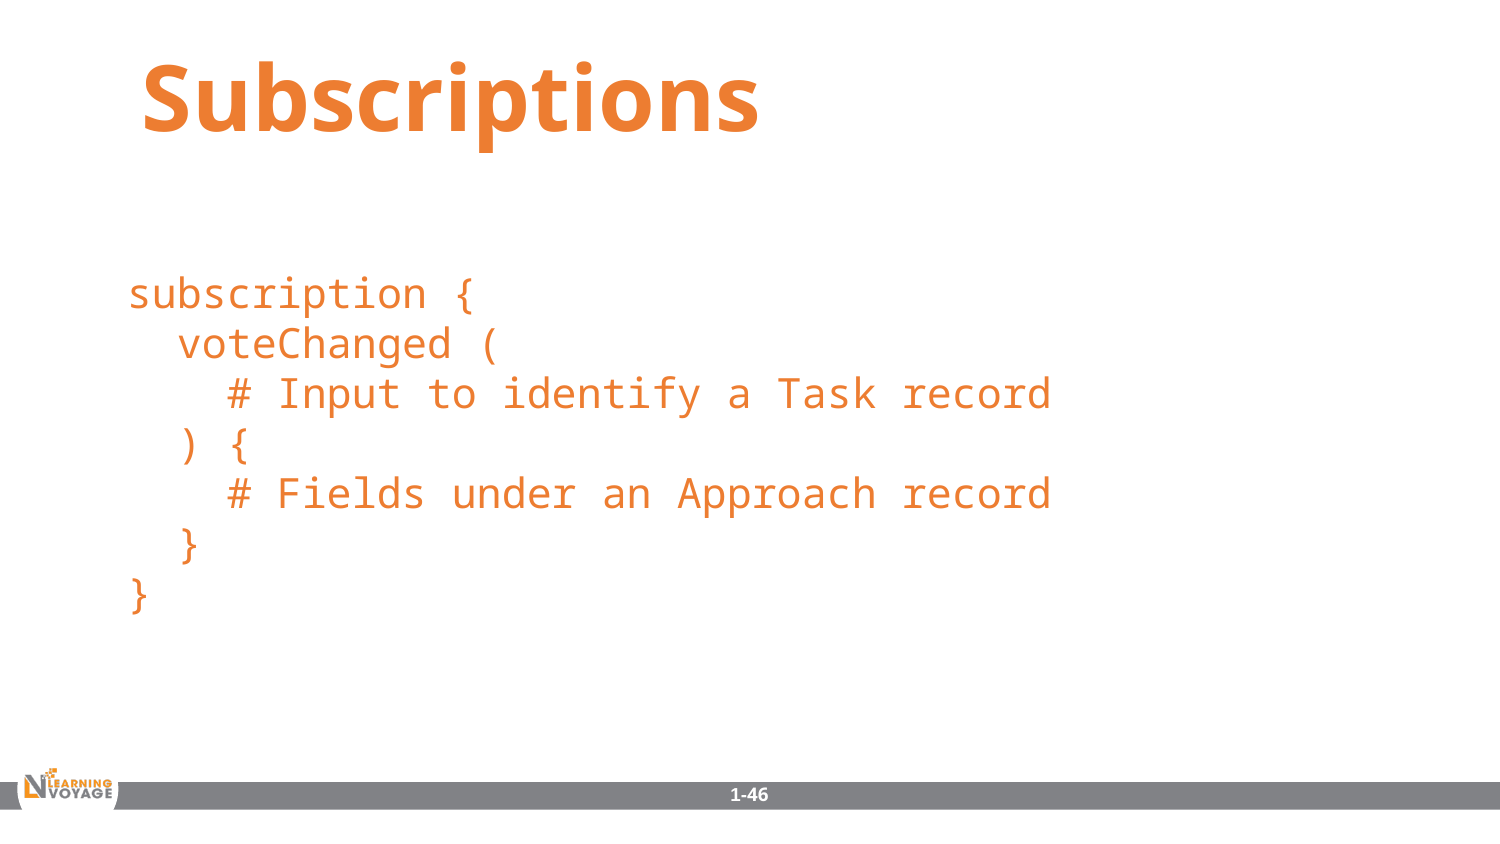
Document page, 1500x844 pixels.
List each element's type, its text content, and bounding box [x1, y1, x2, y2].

text_box Subscriptions [126, 37, 1374, 153]
text_box subscription { voteChanged ( # Input to identify a Task record ) { # Fields under an Approach record } } [126, 265, 1373, 618]
slide_number 1-46 [692, 770, 784, 821]
picture [0, 706, 144, 844]
